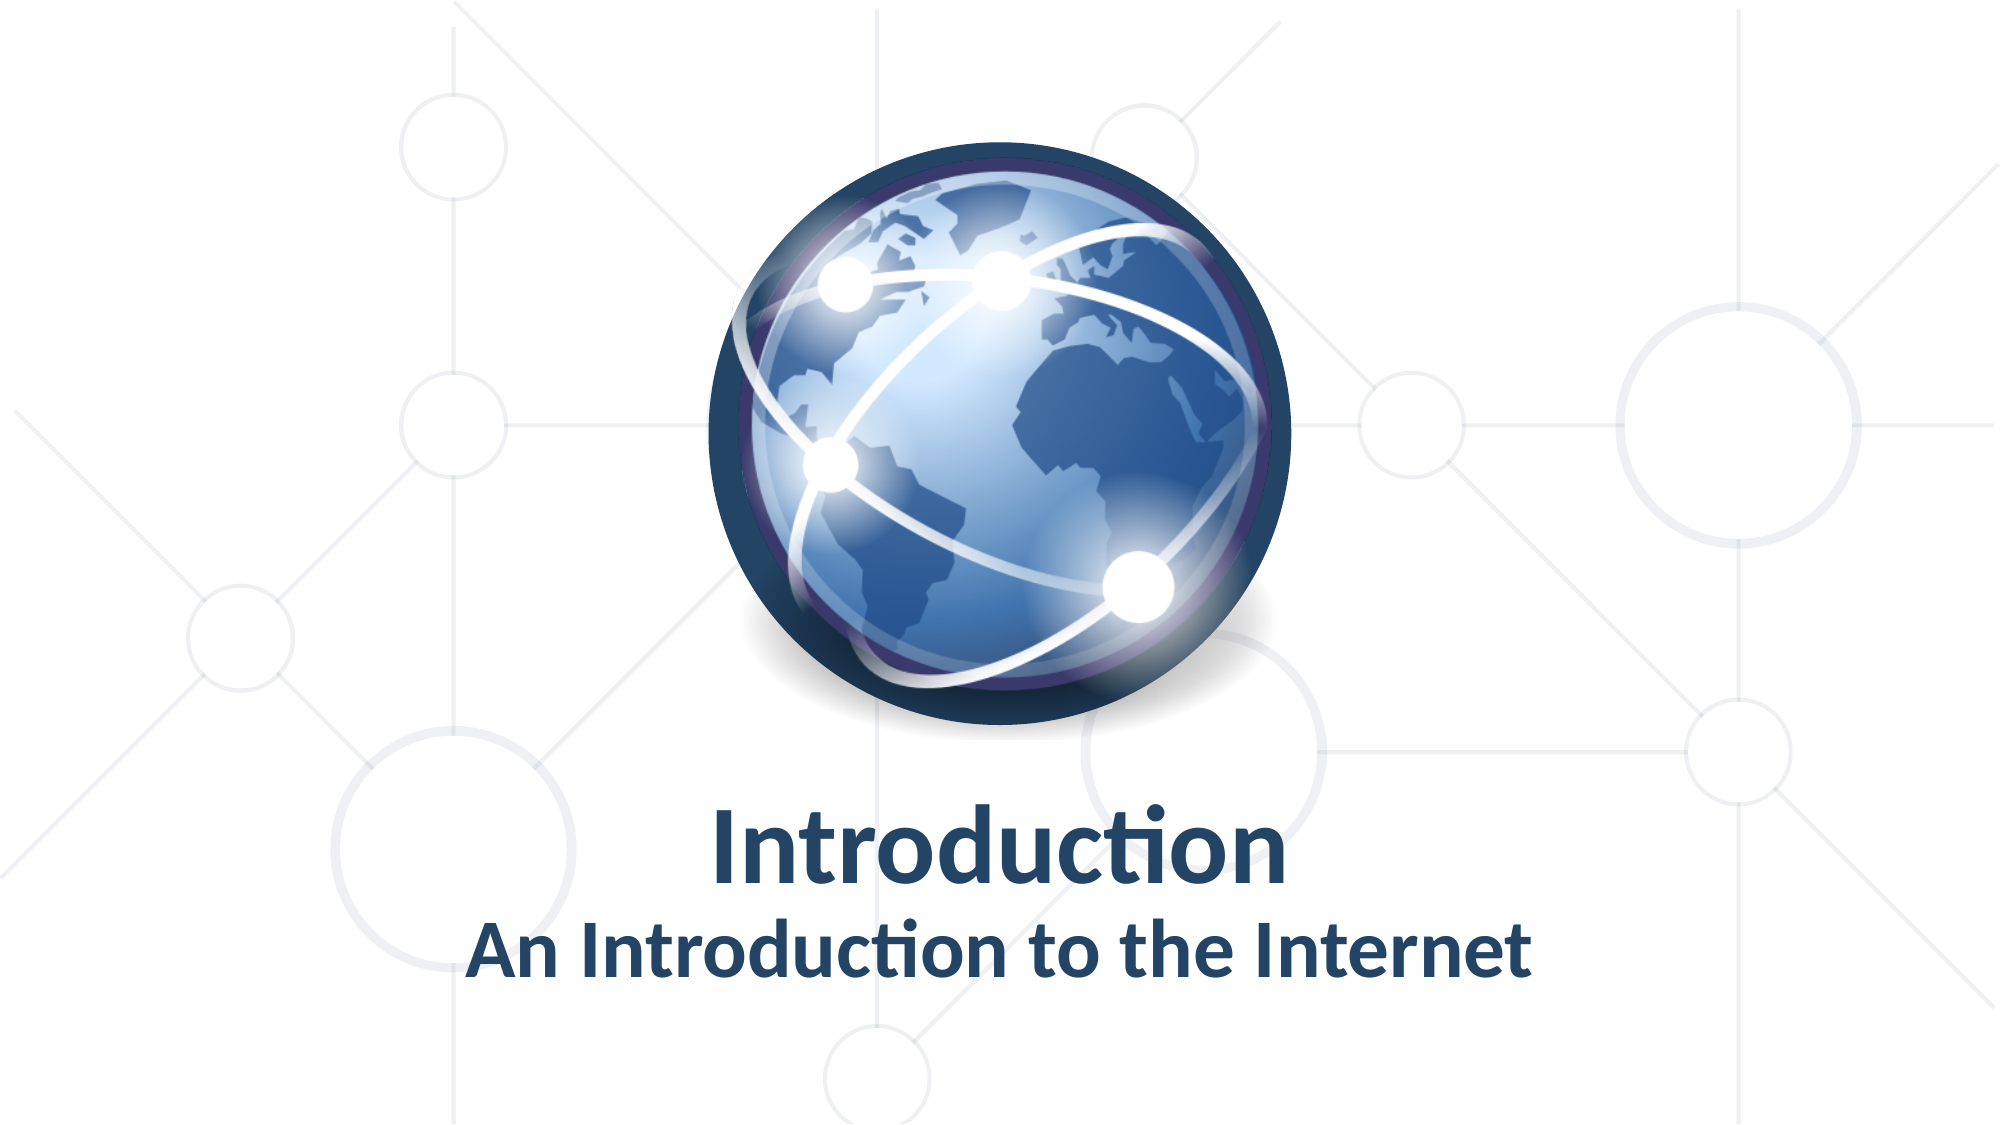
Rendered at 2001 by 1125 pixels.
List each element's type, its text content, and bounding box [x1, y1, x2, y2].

list Introduction [100, 771, 1900, 898]
picture [676, 122, 1319, 740]
list An Introduction to the Internet [100, 900, 1900, 983]
